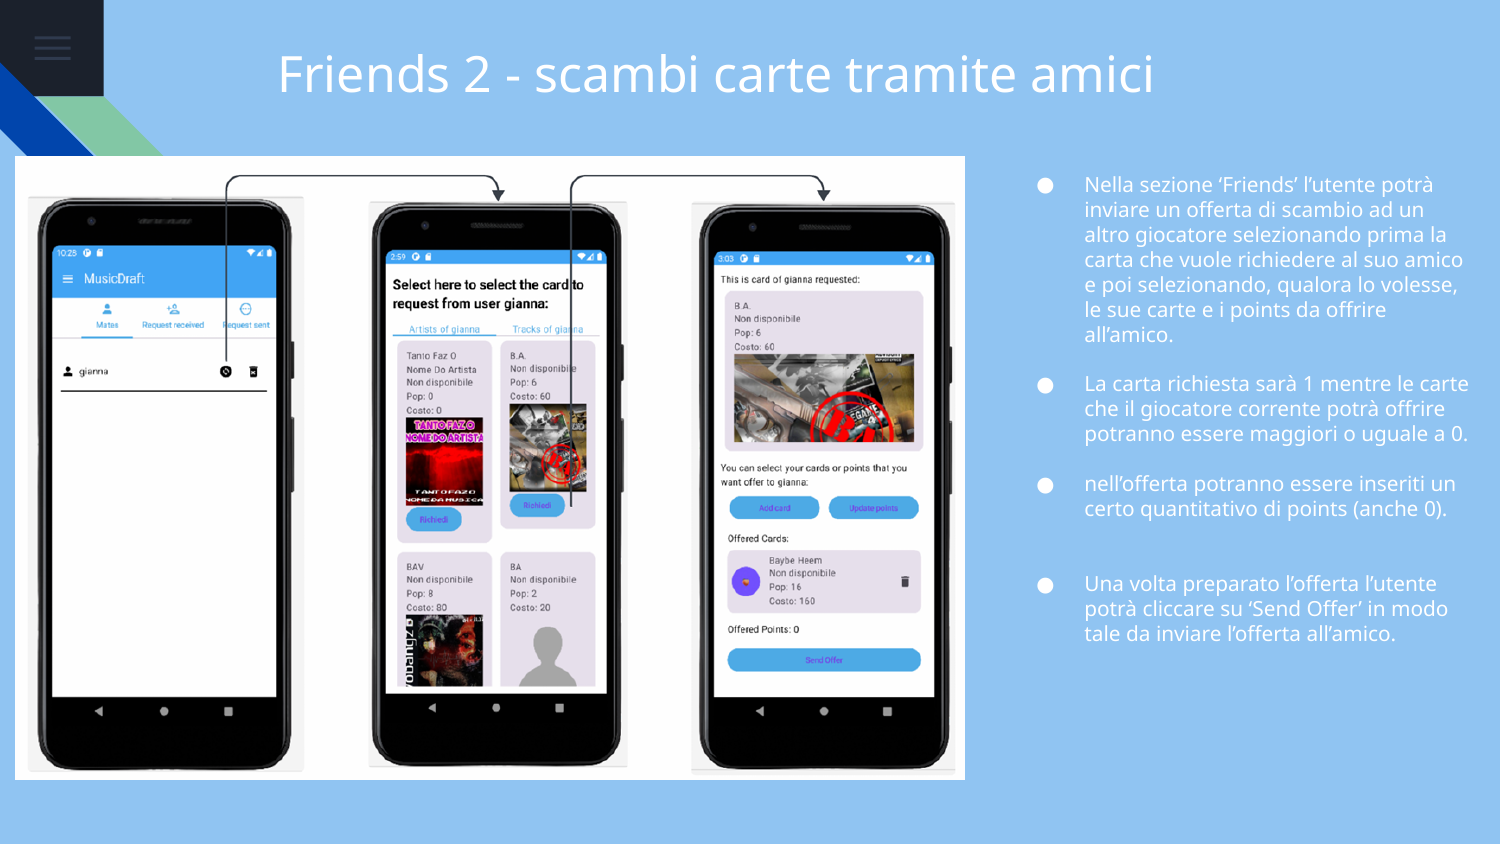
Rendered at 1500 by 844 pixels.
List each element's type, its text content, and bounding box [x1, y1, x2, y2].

title Nella sezione ‘Friends’ l’utente potrà inviare un offerta di scambio ad un altro giocatore selezionando prima la carta che vuole richiedere al suo amico e poi selezionando, qualora lo volesse, le sue carte e i points da offrire all’amico. La carta richiesta sarà 1 mentre le carte che il giocatore corrente potrà offrire potranno essere maggiori o uguale a 0. nell’offerta potranno essere inseriti un certo quantitativo di points (anche 0). Una volta preparato l’offerta l’utente potrà cliccare su ‘Send Offer’ in modo tale da inviare l’offerta all’amico. [994, 156, 1489, 819]
title Friends 2 - scambi carte tramite amici [133, 27, 1300, 102]
picture [15, 155, 965, 781]
